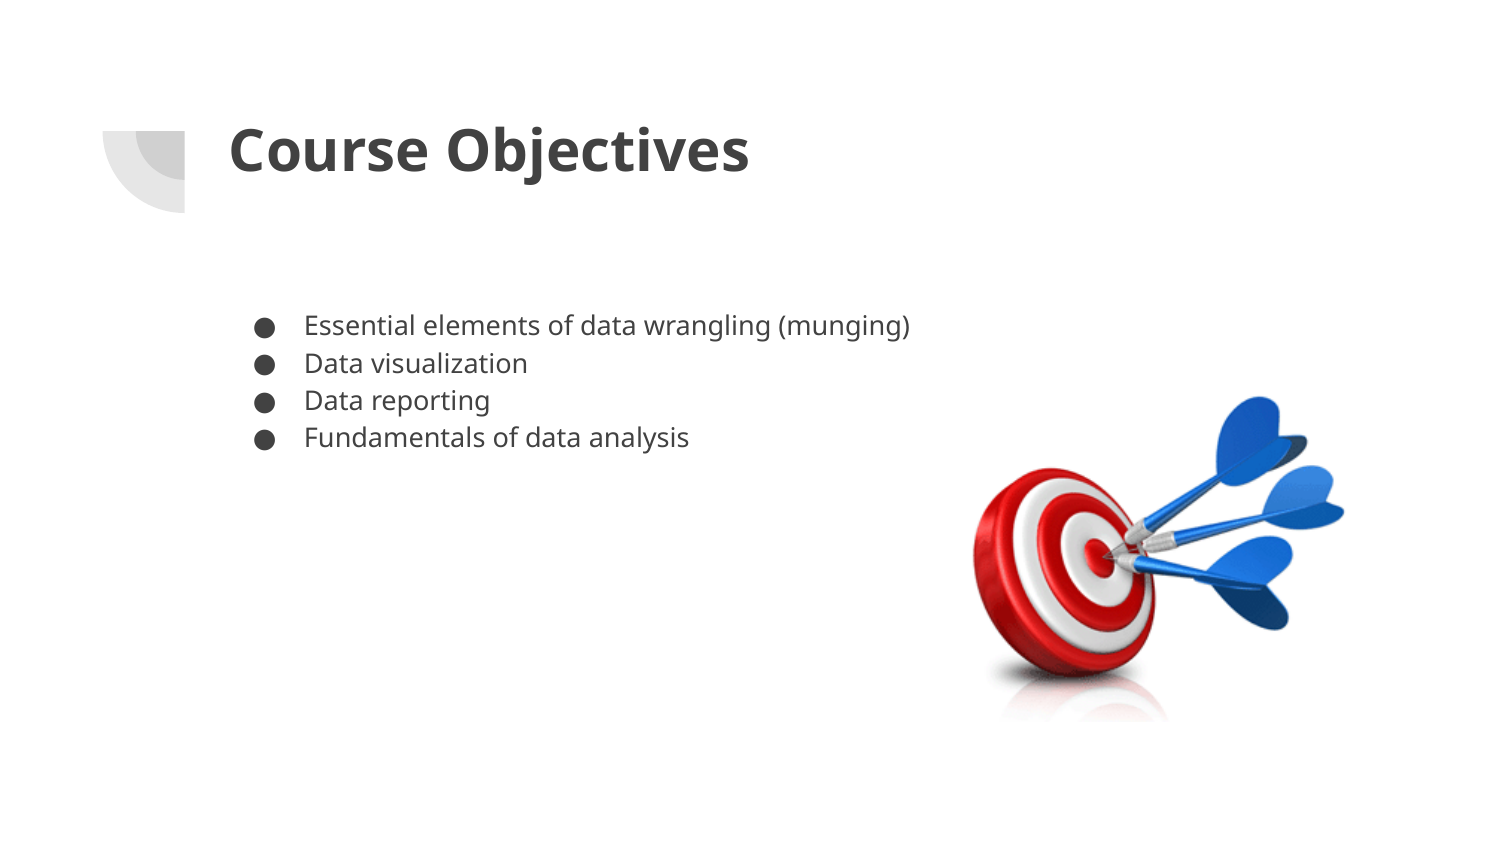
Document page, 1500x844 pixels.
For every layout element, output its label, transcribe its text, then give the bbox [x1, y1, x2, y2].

title Course Objectives [213, 98, 1368, 263]
list Essential elements of data wrangling (munging) Data visualization Data reporting Fundamentals of data analysis [213, 288, 961, 706]
picture [935, 391, 1368, 722]
